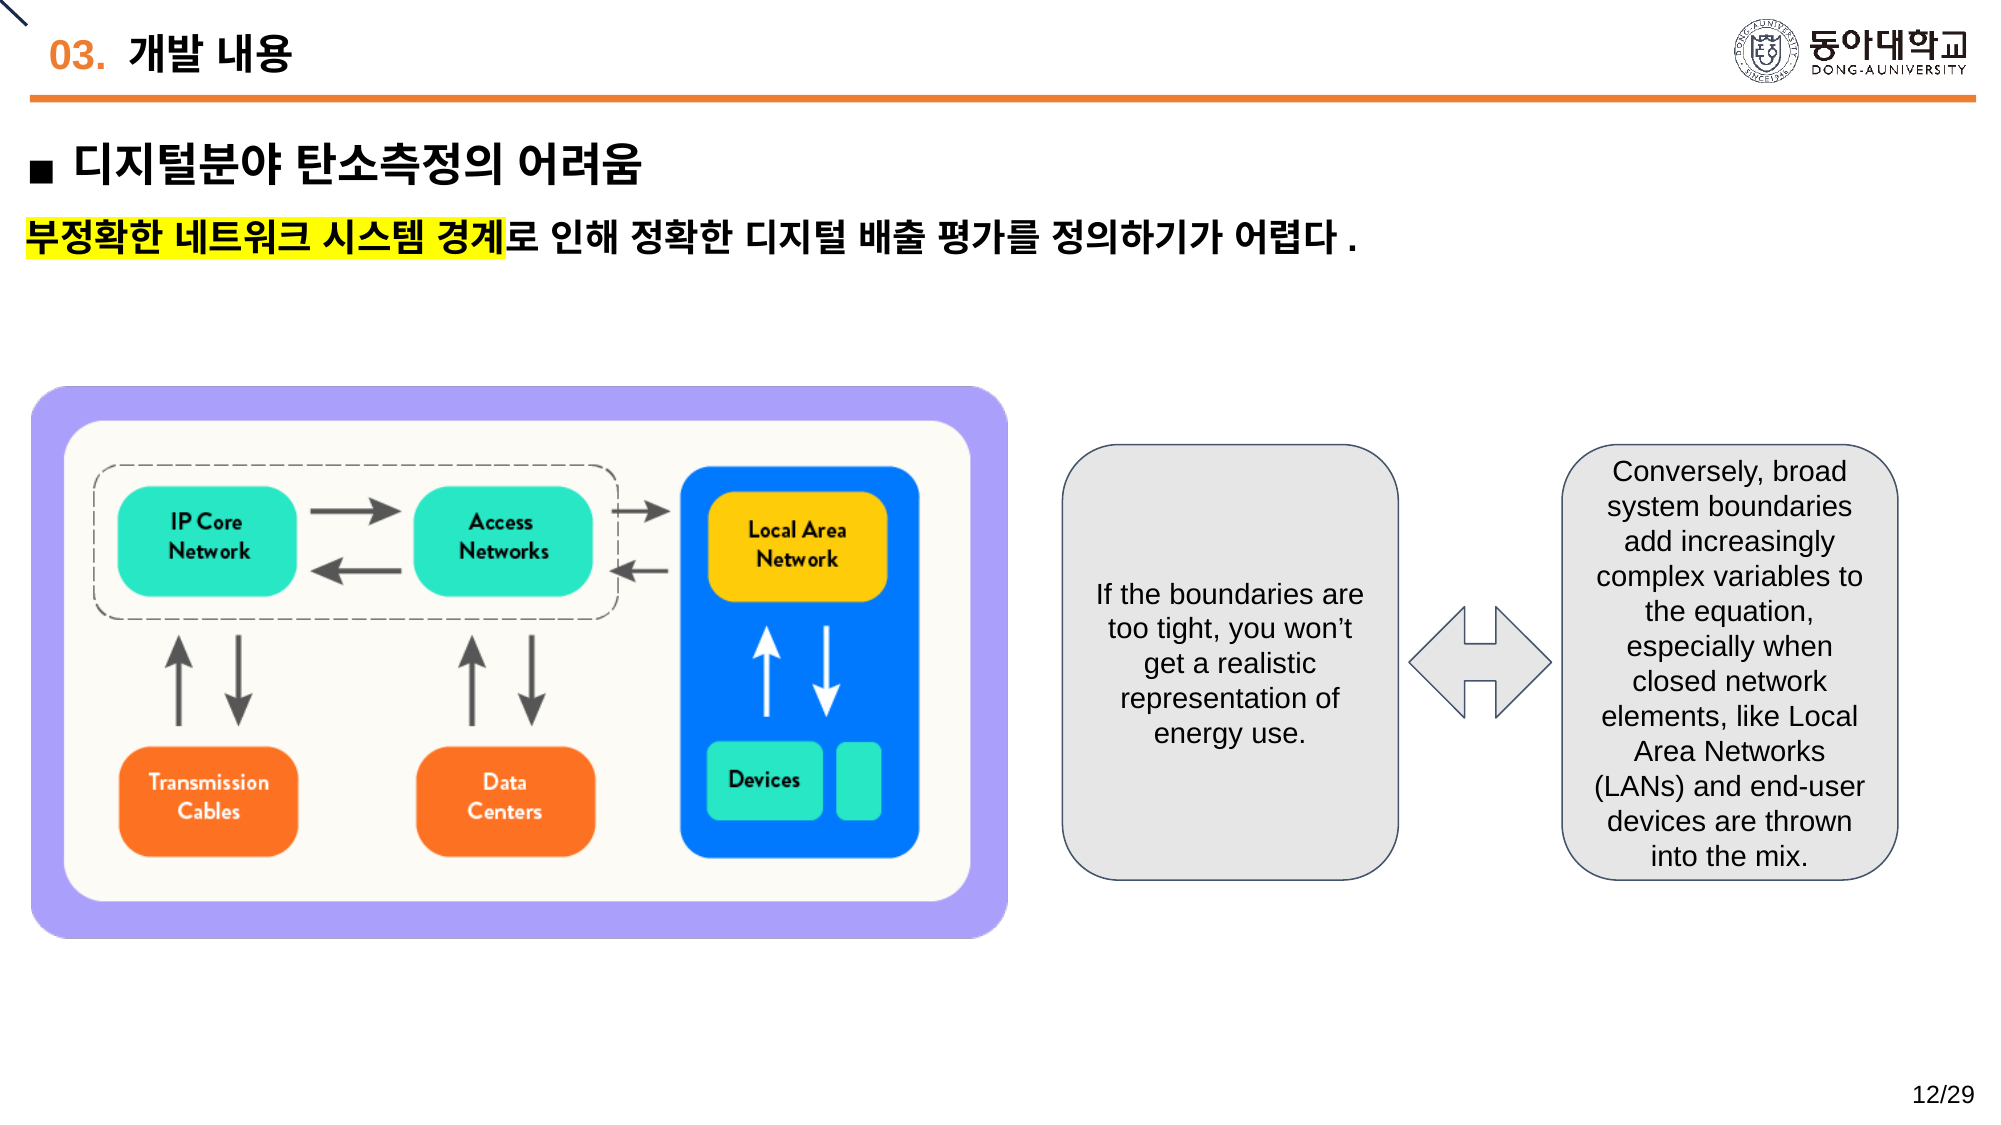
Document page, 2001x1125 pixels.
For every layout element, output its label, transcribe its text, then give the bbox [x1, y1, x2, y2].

text_box 디지털분야 탄소측정의 어려움 부정확한 네트워크 시스템 경계로 인해 정확한 디지털 배출 평가를 정의하기가 어렵다. [10, 101, 1980, 266]
text_box Conversely, broad system boundaries add increasingly complex variables to the equation, especially when closed network elements, like Local Area Networks (LANs) and end-user devices are thrown into the mix. [1562, 444, 1898, 881]
text_box [1408, 606, 1552, 718]
picture [1726, 9, 1977, 98]
picture [31, 384, 1010, 940]
title 03. 개발 내용 [33, 17, 1727, 95]
text_box If the boundaries are too tight, you won’t get a realistic representation of energy use. [1062, 444, 1399, 881]
